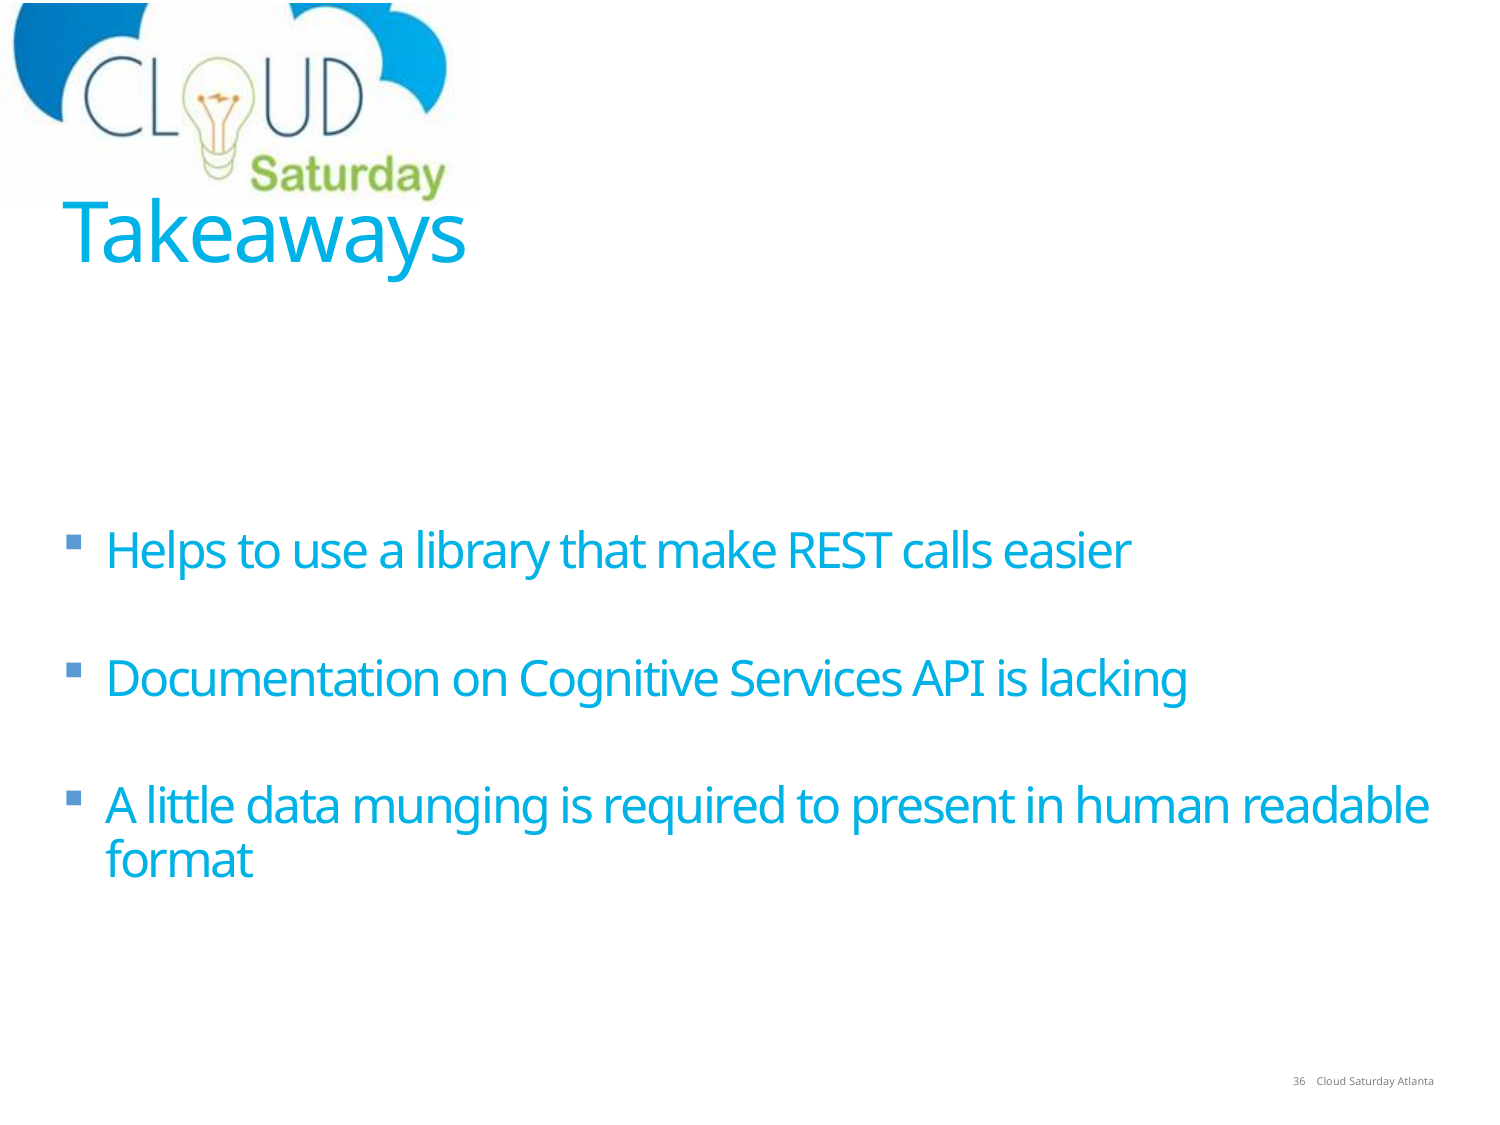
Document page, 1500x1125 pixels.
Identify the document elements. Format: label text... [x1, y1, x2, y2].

picture [0, 3, 475, 205]
list Helps to use a library that make REST calls easier Documentation on Cognitive Services API is lacking A little data munging is required to present in human readable format [62, 525, 1435, 847]
title Takeaways [62, 189, 1435, 282]
